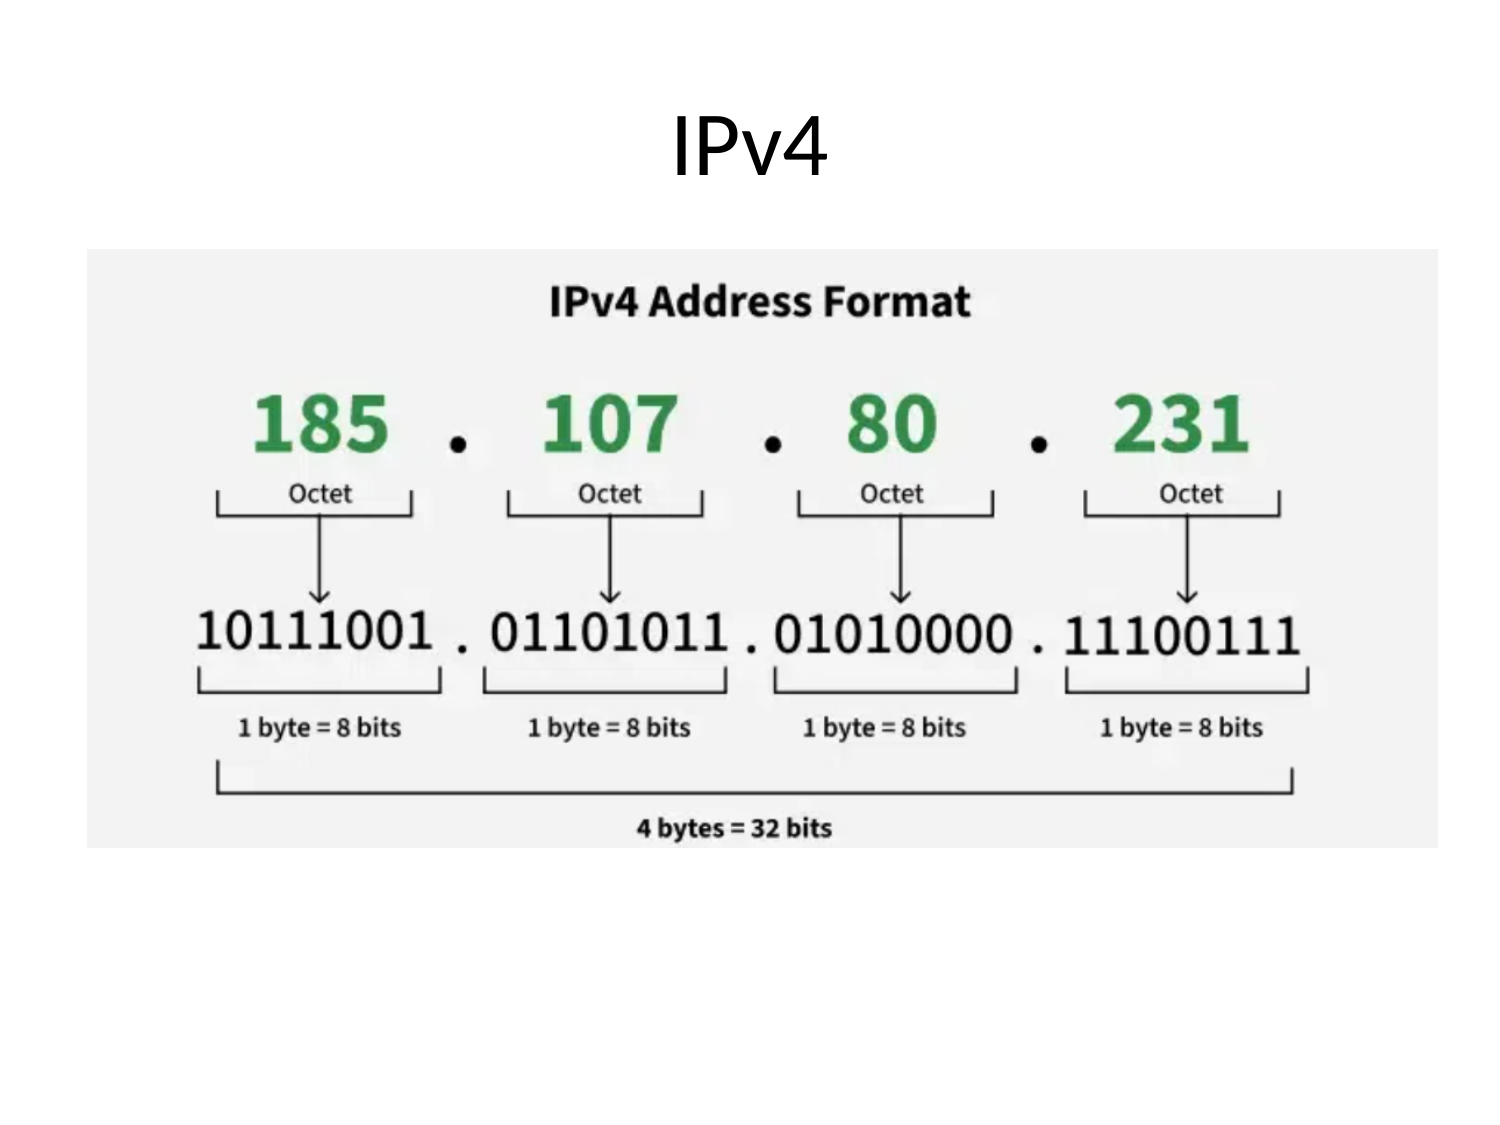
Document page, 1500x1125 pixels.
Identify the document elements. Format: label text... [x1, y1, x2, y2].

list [87, 249, 1438, 848]
title IPv4 [75, 45, 1425, 233]
